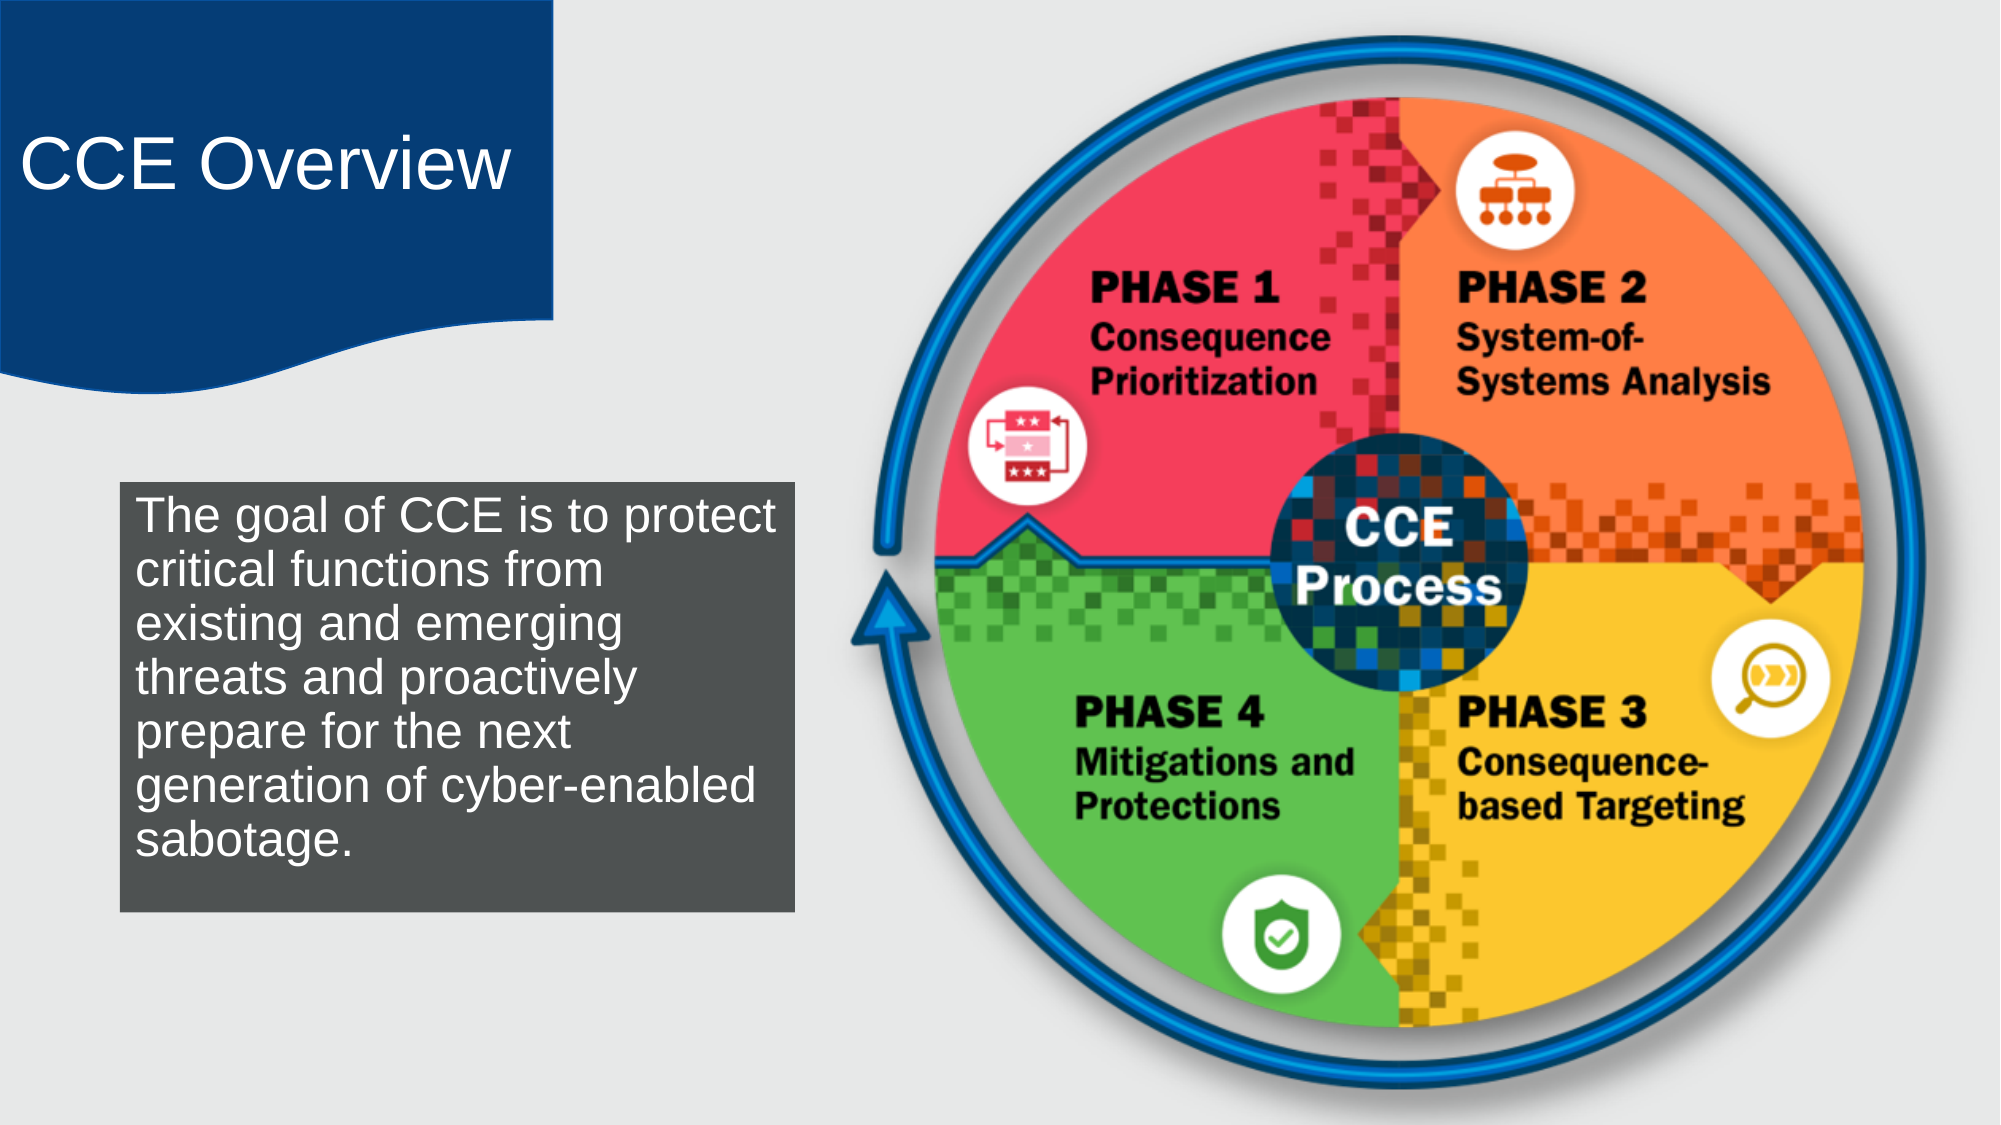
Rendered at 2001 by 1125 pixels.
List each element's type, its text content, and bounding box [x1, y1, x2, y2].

text_box The goal of CCE is to protect critical functions from existing and emerging threats and proactively prepare for the next generation of cyber-enabled sabotage. [119, 482, 795, 913]
picture [814, 0, 2000, 1125]
text_box CCE Overview [0, 0, 554, 395]
